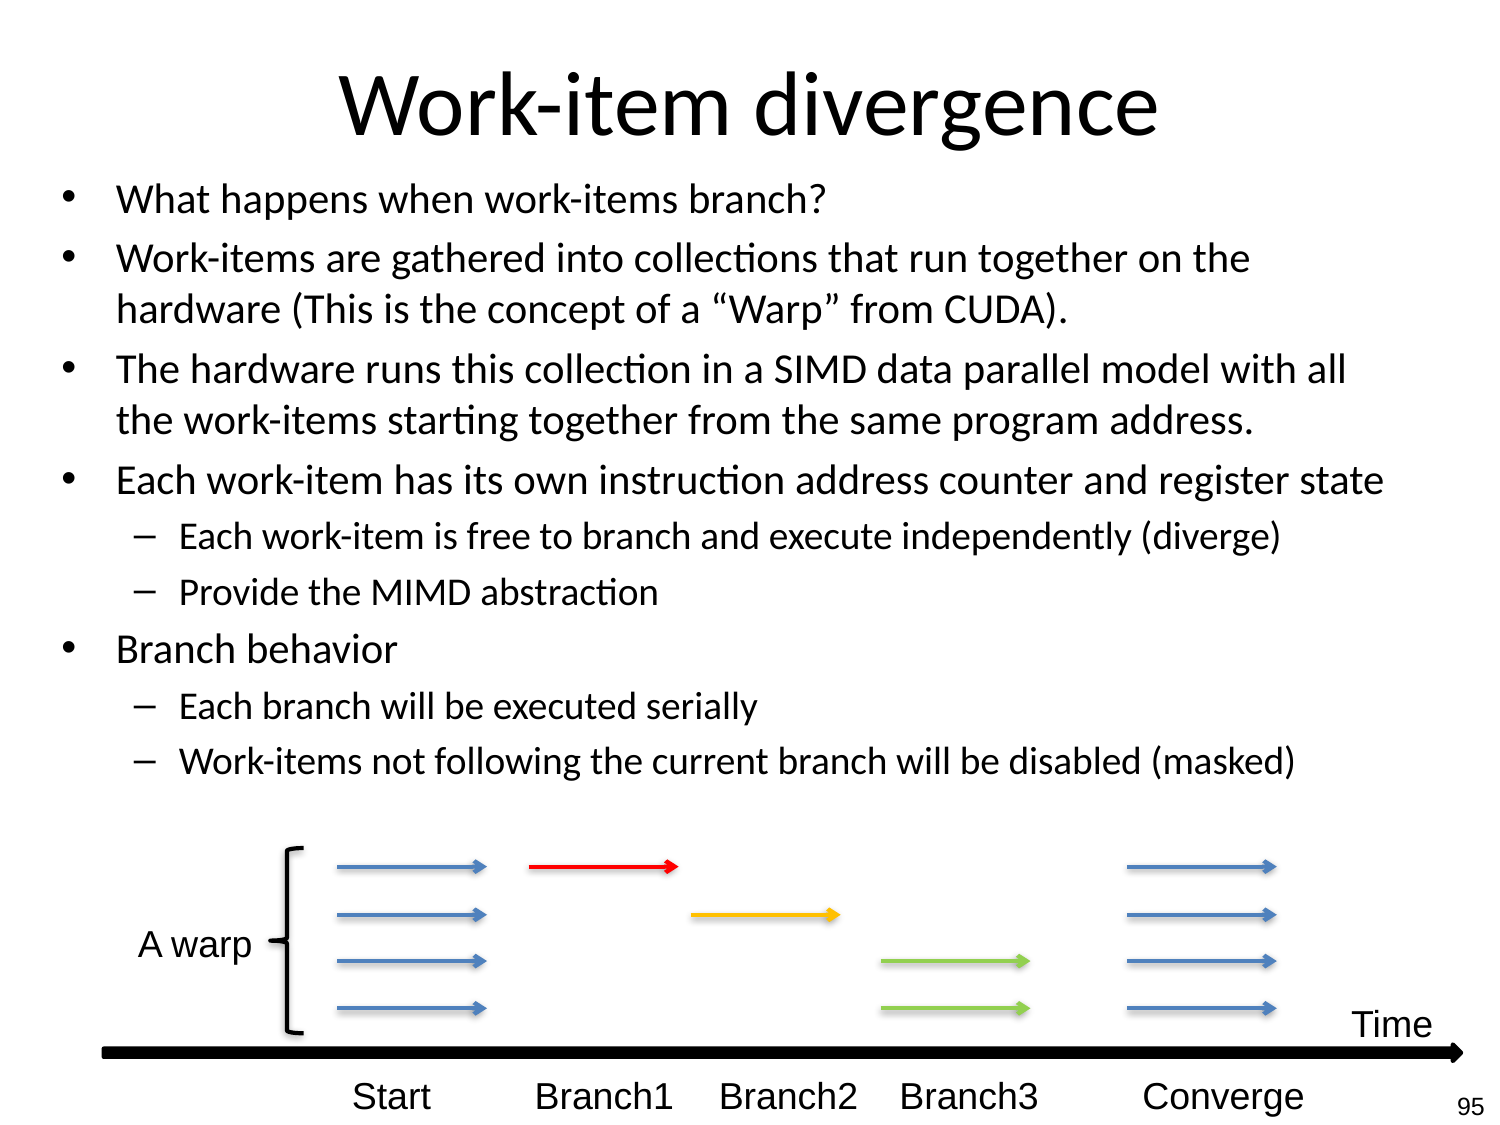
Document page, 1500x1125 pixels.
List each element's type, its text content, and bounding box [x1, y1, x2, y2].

text_box Branch2 [703, 1064, 873, 1125]
text_box [101, 1042, 1464, 1063]
slide_number 95 [1320, 1085, 1500, 1125]
text_box Time [1336, 992, 1448, 1053]
title Work-item divergence [75, 0, 1425, 162]
text_box Branch1 [519, 1064, 689, 1125]
text_box Converge [1127, 1064, 1320, 1125]
text_box [268, 845, 304, 1036]
text_box Branch3 [884, 1064, 1054, 1125]
text_box A warp [123, 912, 268, 973]
list What happens when work-items branch? Work-items are gathered into collections that run together on the hardware (This is the concept of a “Warp” from CUDA). The hardware runs this collection in a SIMD data parallel model with all the work-items starting together from the same program address. Each work-item has its own instruction address counter and register state Each work-item is free to branch and execute independently (diverge) Provide the MIMD abstraction Branch behavior Each branch will be executed serially Work-items not following the current branch will be disabled (masked) [46, 162, 1425, 826]
text_box Start [337, 1064, 446, 1125]
